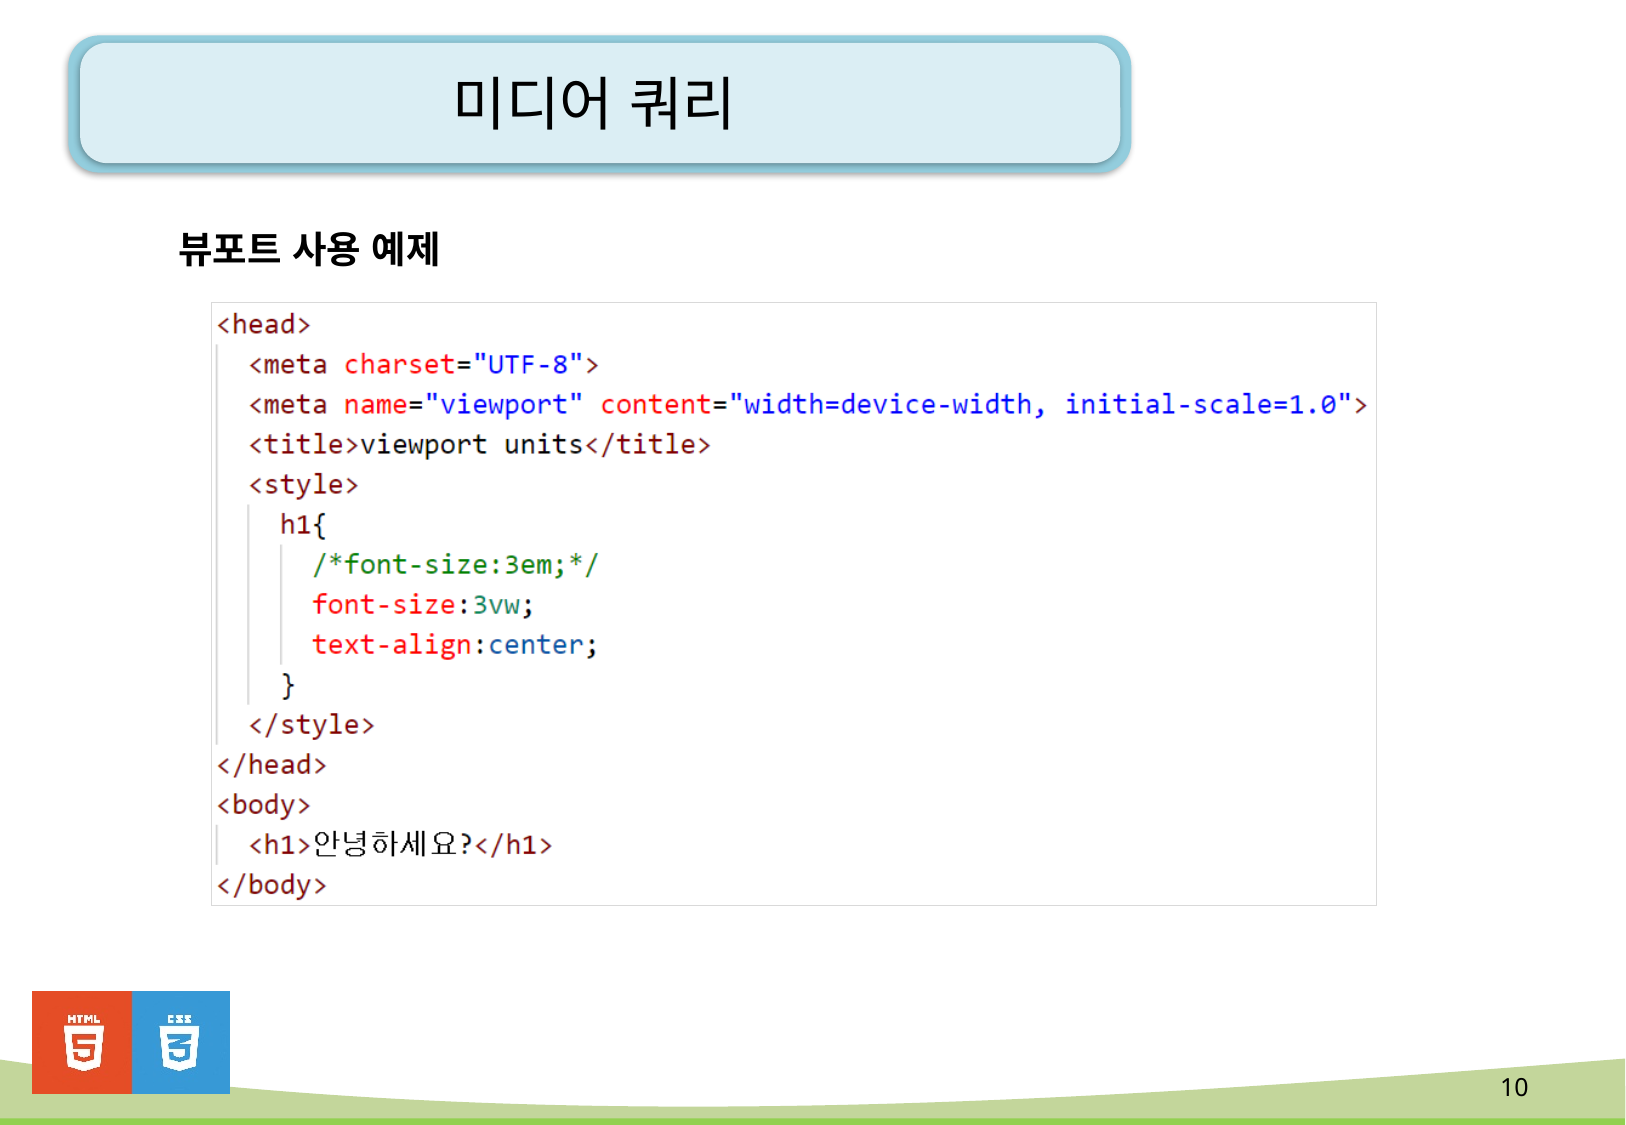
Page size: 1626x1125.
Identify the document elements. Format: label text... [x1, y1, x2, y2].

title 미디어 쿼리 [68, 32, 1121, 173]
text_box 뷰포트 사용 예제 [163, 196, 506, 279]
picture [211, 302, 1377, 906]
picture [32, 991, 230, 1094]
slide_number 10 [1452, 1058, 1544, 1119]
